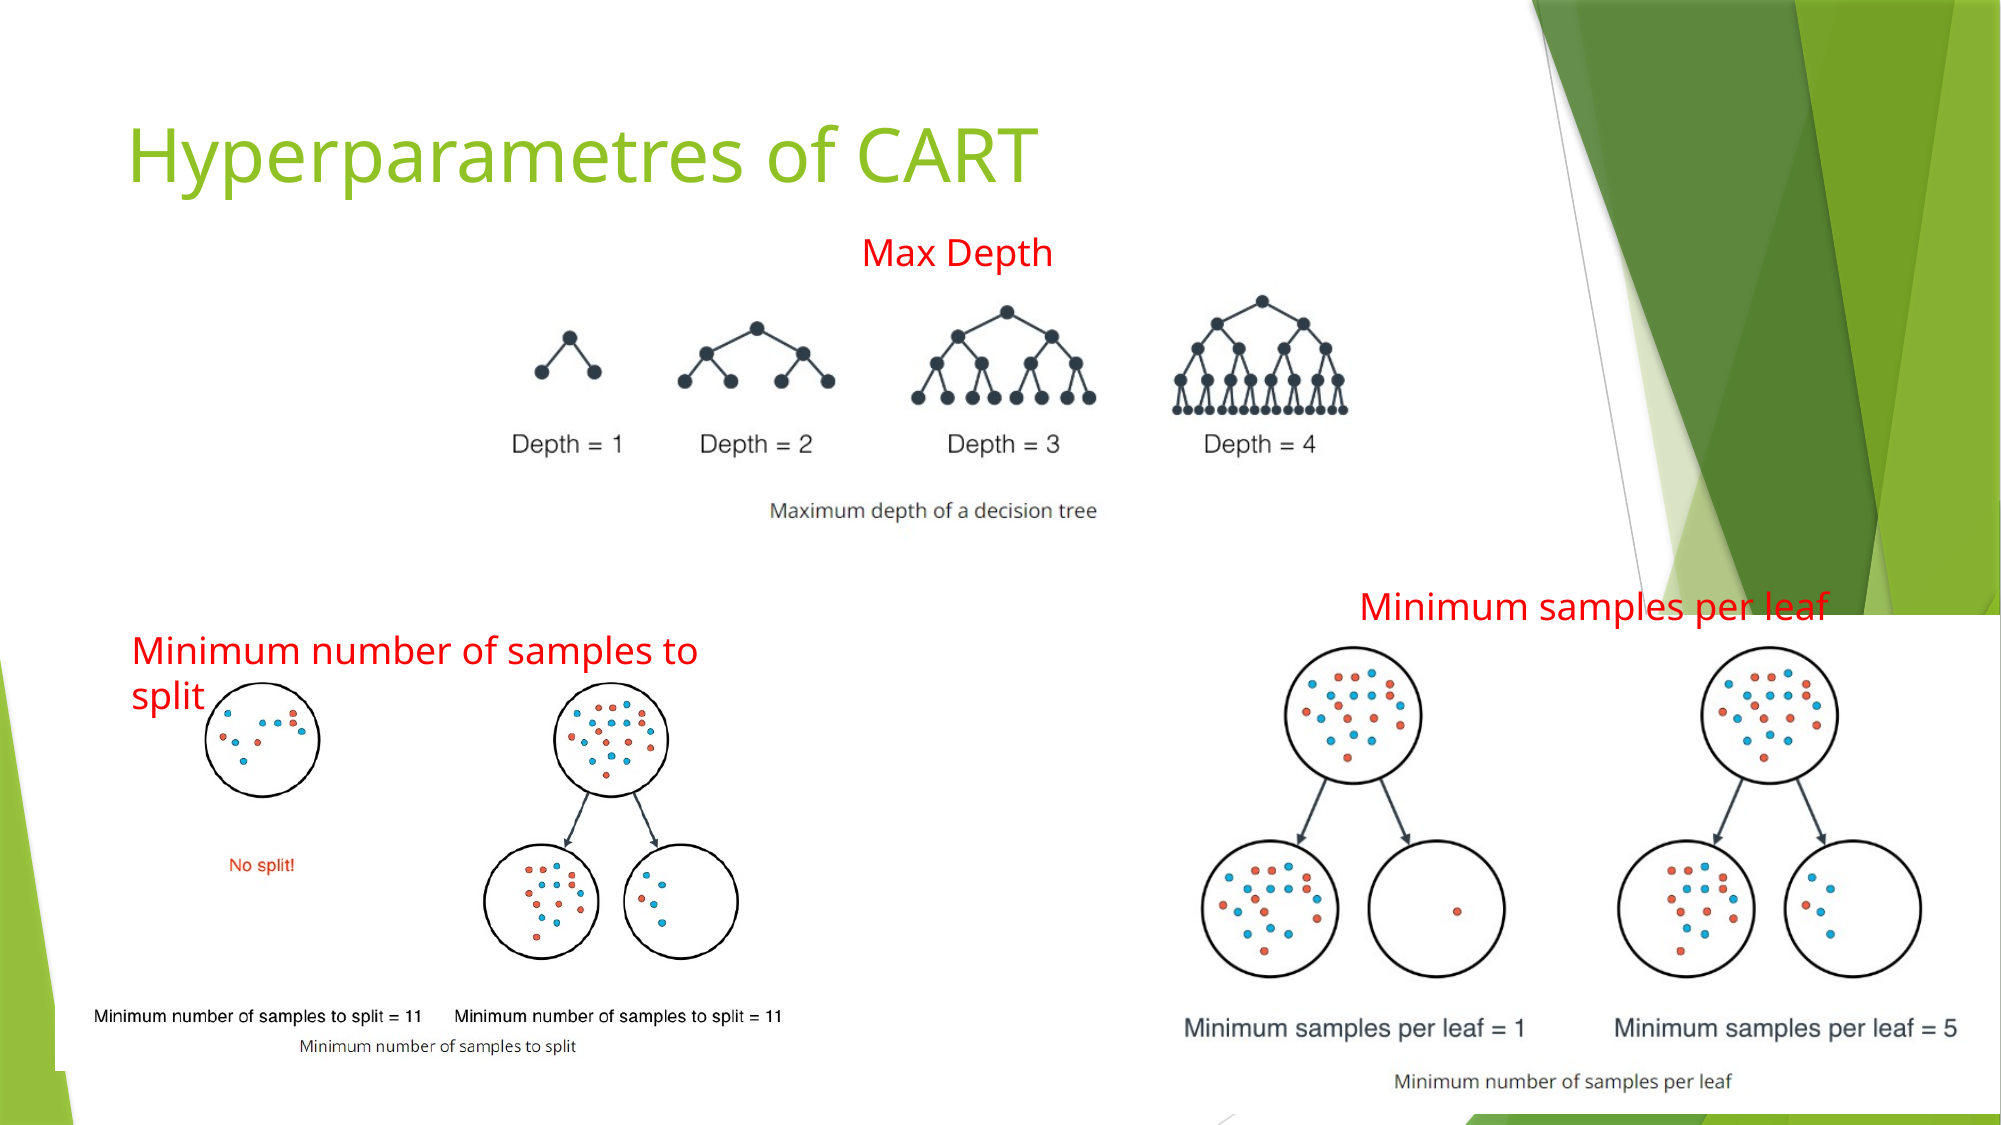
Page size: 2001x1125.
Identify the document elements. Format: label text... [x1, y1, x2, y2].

picture [476, 264, 1412, 551]
text_box Minimum samples per leaf [1344, 575, 1854, 614]
picture [1115, 615, 2000, 1114]
title Hyperparametres of CART [111, 99, 1522, 317]
text_box Max Depth [846, 221, 1077, 263]
picture [54, 657, 817, 1072]
text_box Minimum number of samples to split [116, 619, 783, 657]
